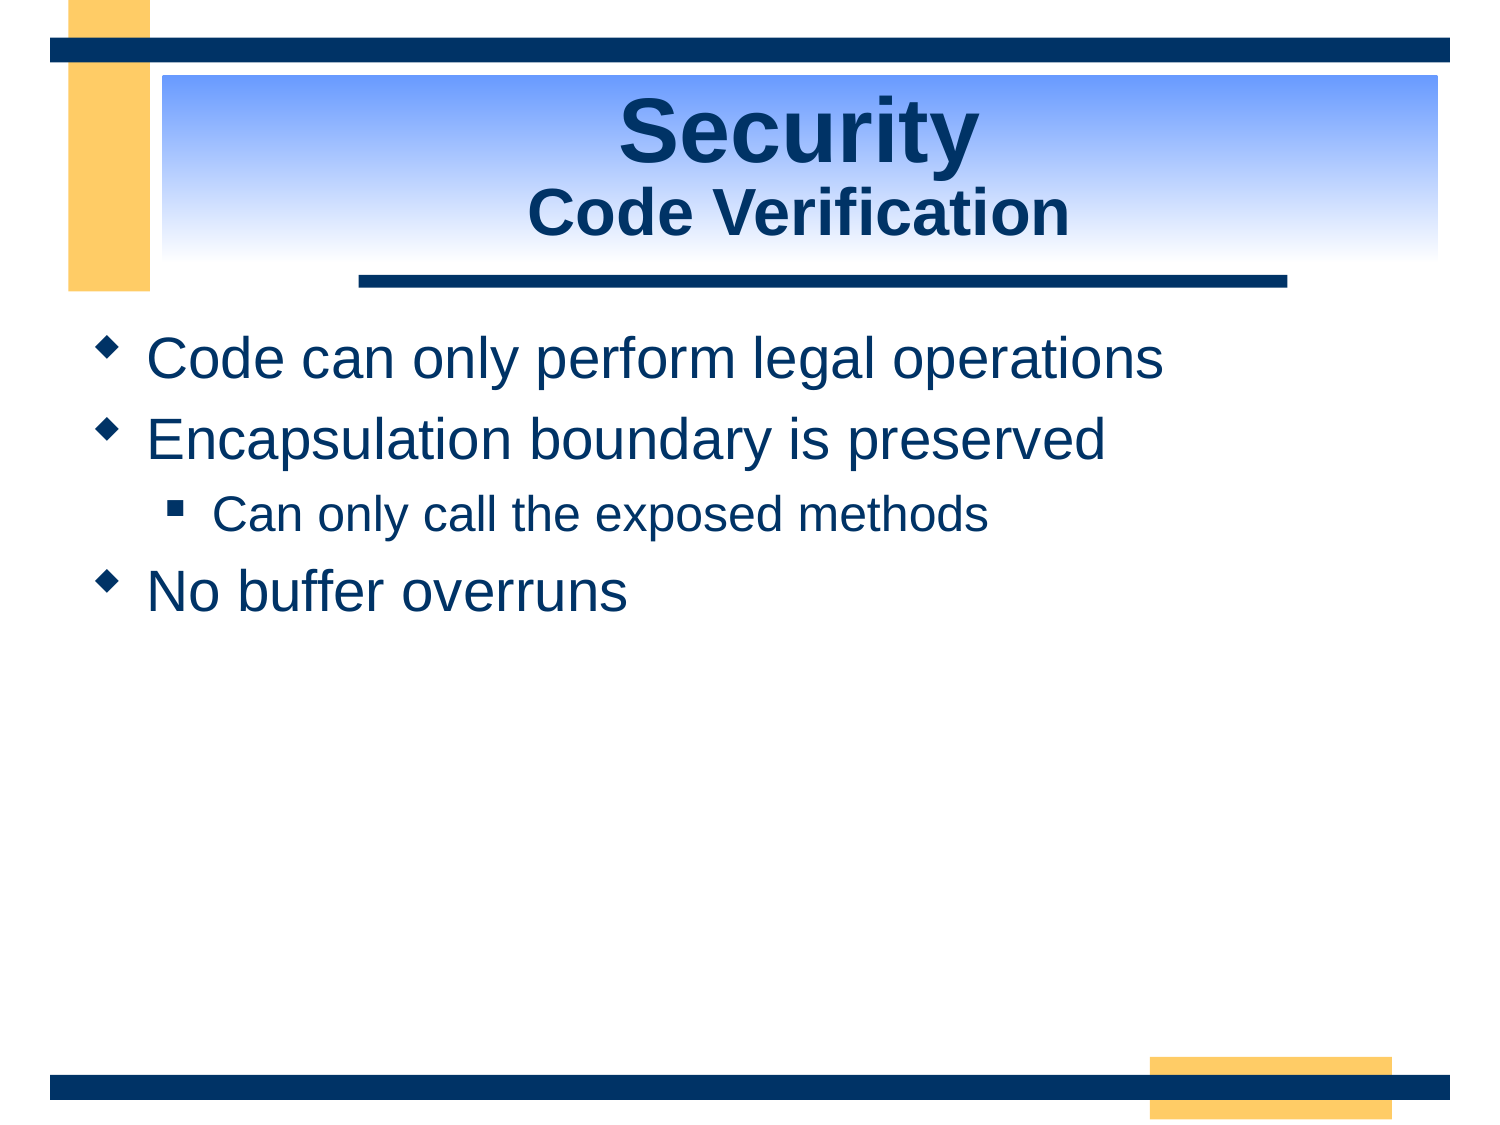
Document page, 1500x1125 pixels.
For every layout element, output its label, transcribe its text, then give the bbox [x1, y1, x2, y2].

list Code can only perform legal operations Encapsulation boundary is preserved Can only call the exposed methods No buffer overruns [74, 312, 1426, 1051]
title Security Code Verification [162, 74, 1438, 263]
